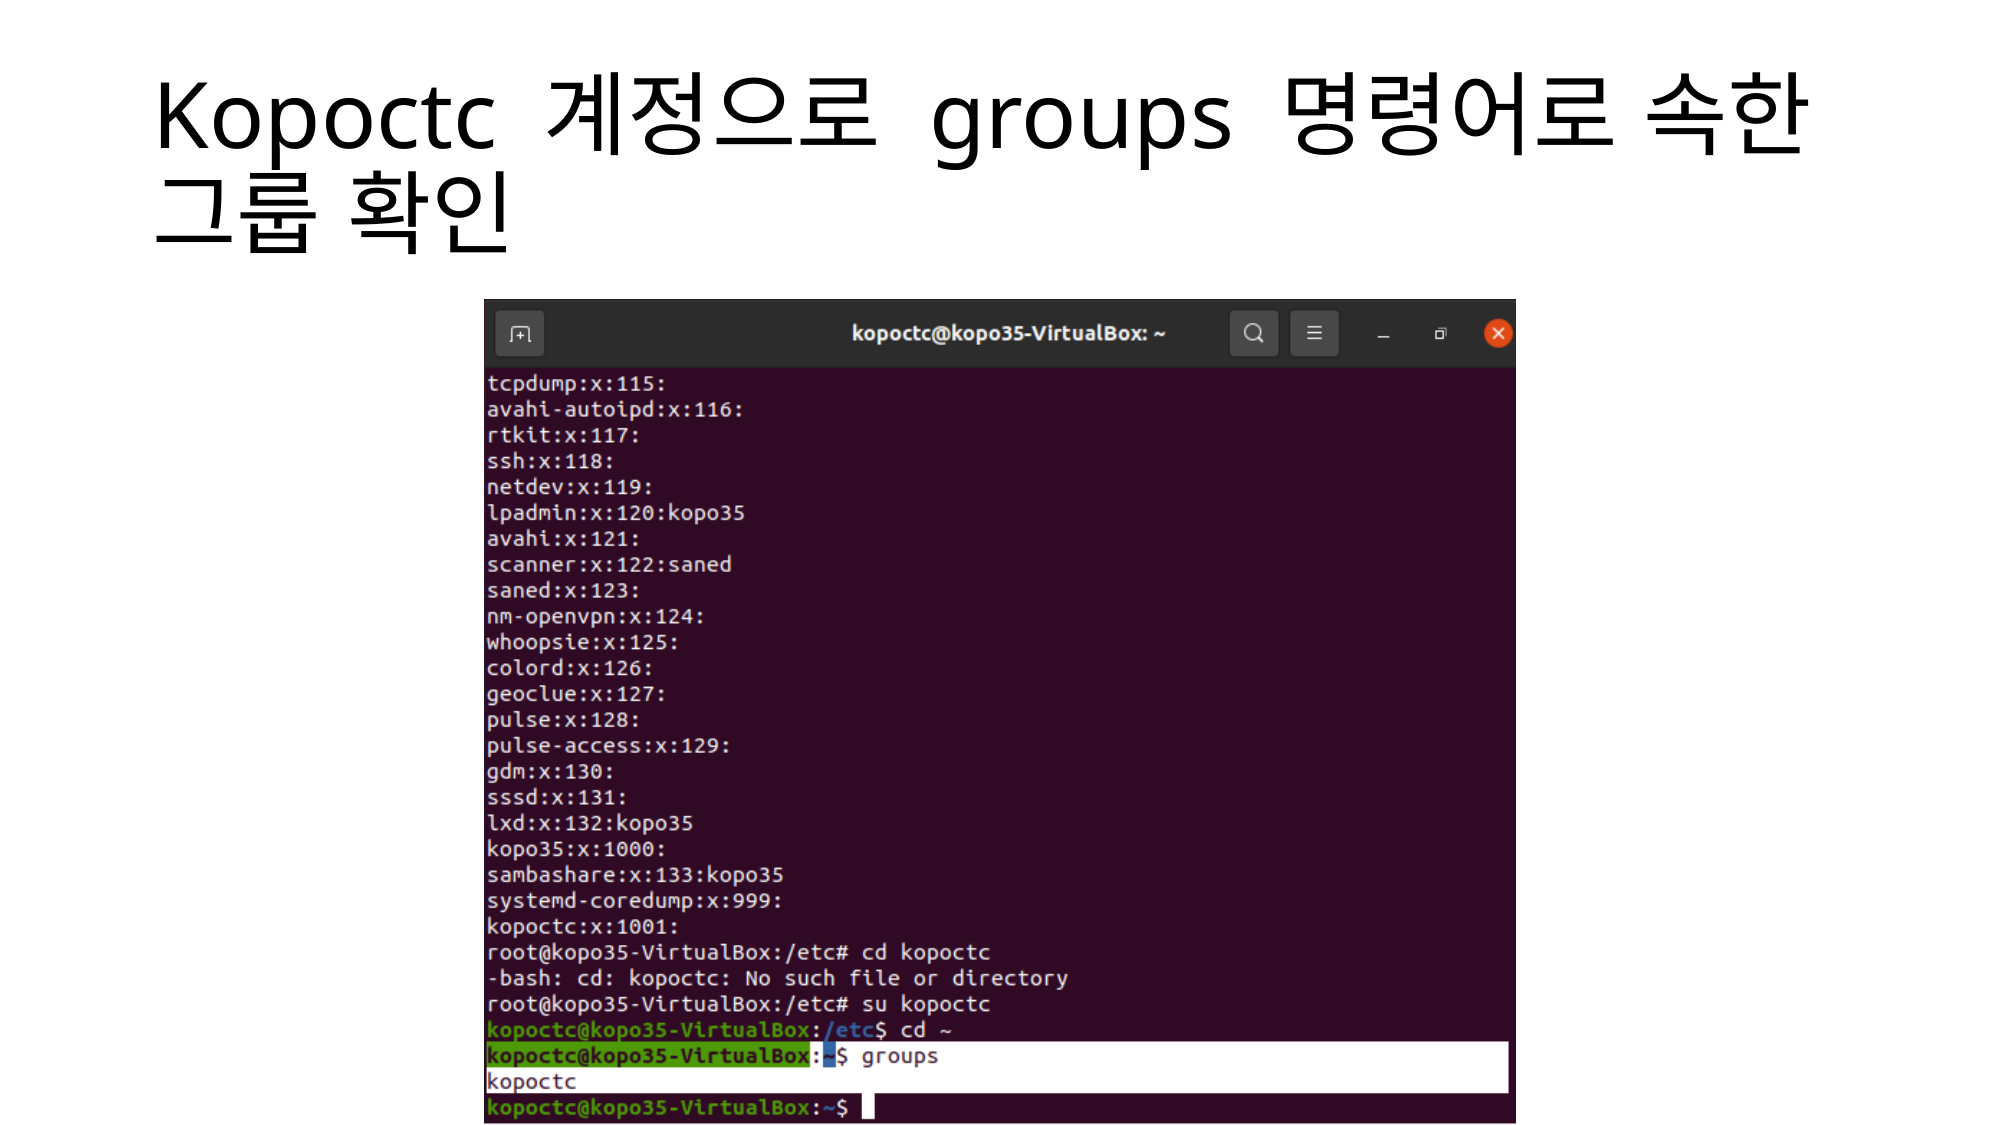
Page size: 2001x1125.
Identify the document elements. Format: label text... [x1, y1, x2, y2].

title Kopoctc 계정으로 groups 명령어로 속한 그룹 확인 [137, 59, 1863, 278]
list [484, 299, 1516, 1125]
